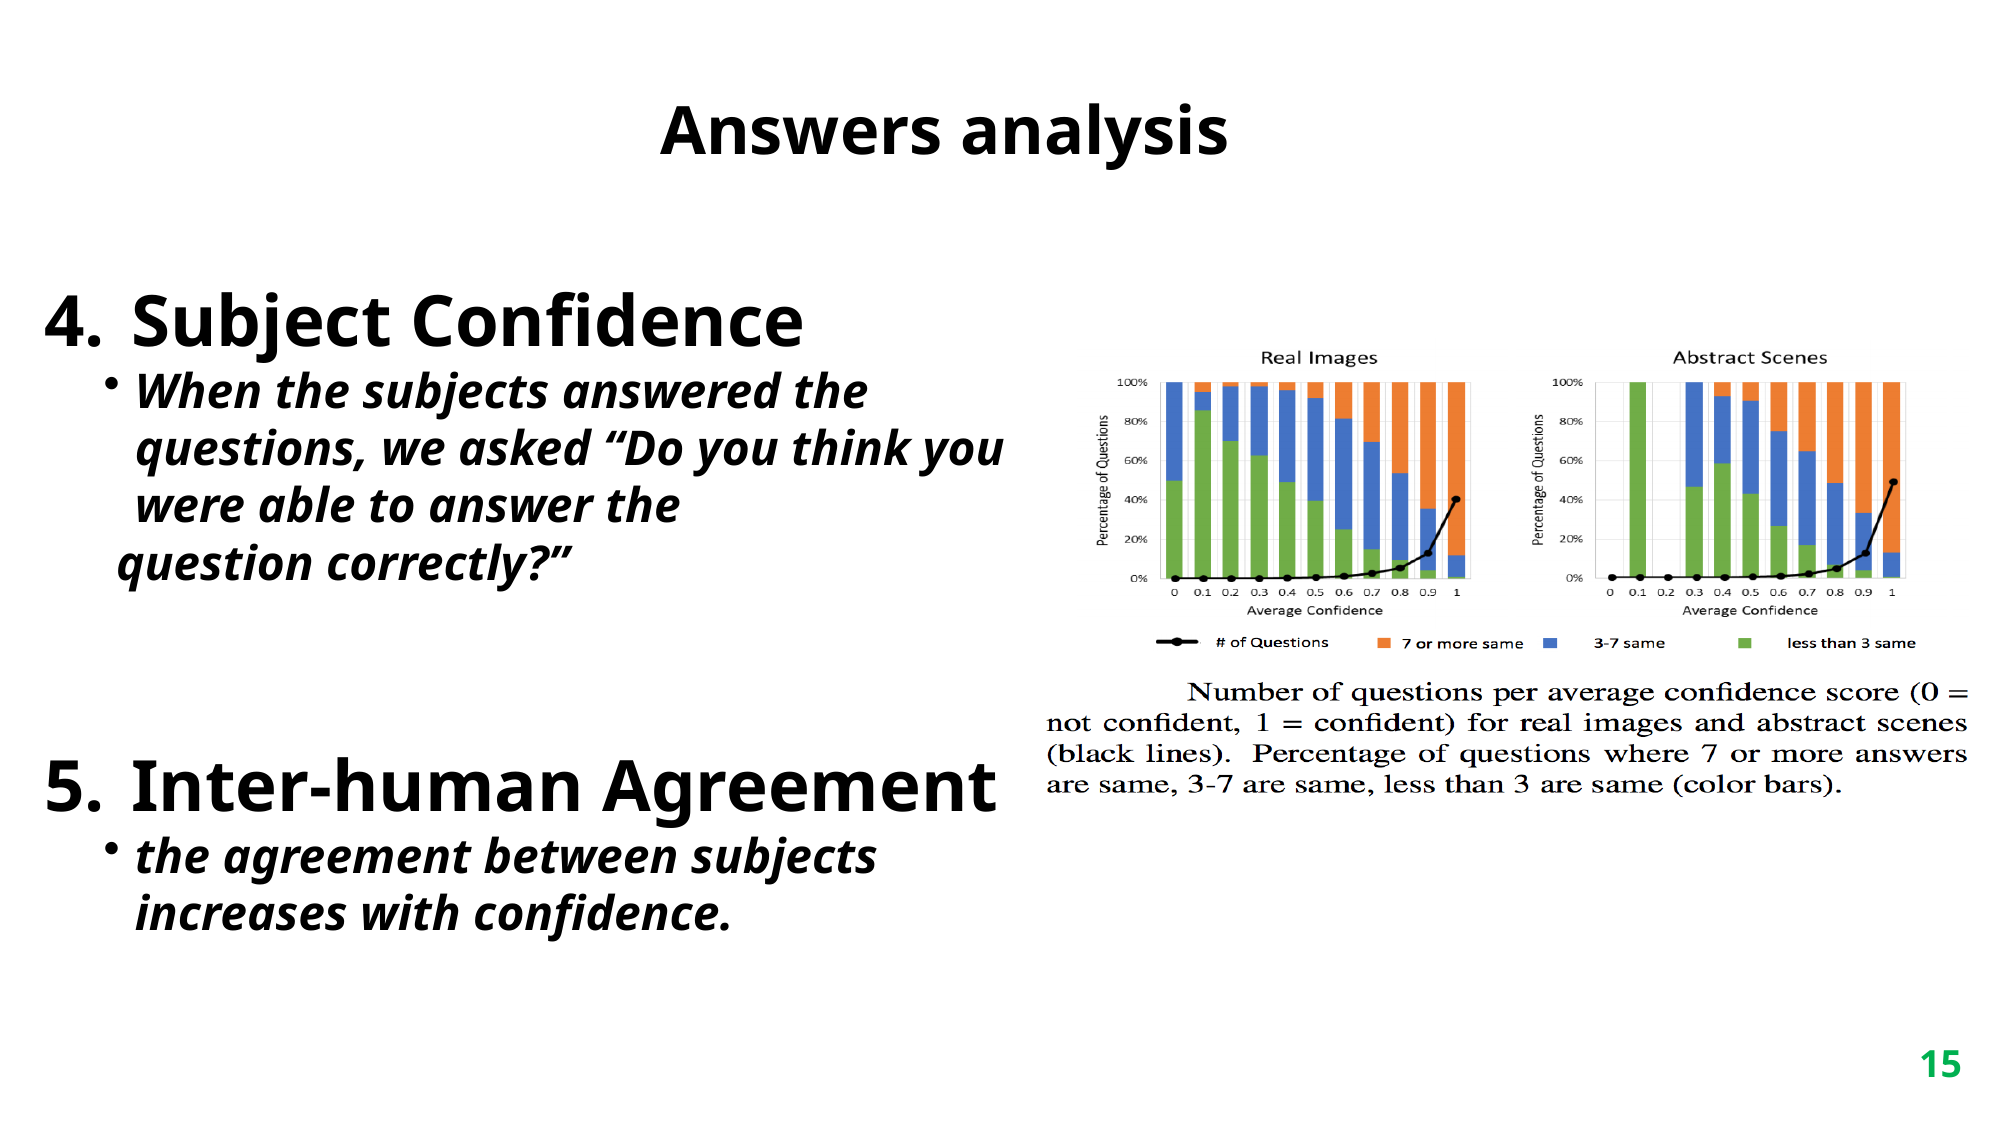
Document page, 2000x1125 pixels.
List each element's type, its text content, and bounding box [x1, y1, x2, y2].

slide_number 15 [1898, 1042, 1963, 1088]
text_box Inter-human Agreement the agreement between subjects increases with confidence. [37, 733, 1025, 947]
text_box Answers analysis [652, 80, 1237, 175]
picture [999, 333, 2000, 813]
text_box Subject Confidence When the subjects answered the questions, we asked “Do you think you were able to answer the question correctly?” [37, 268, 1038, 597]
